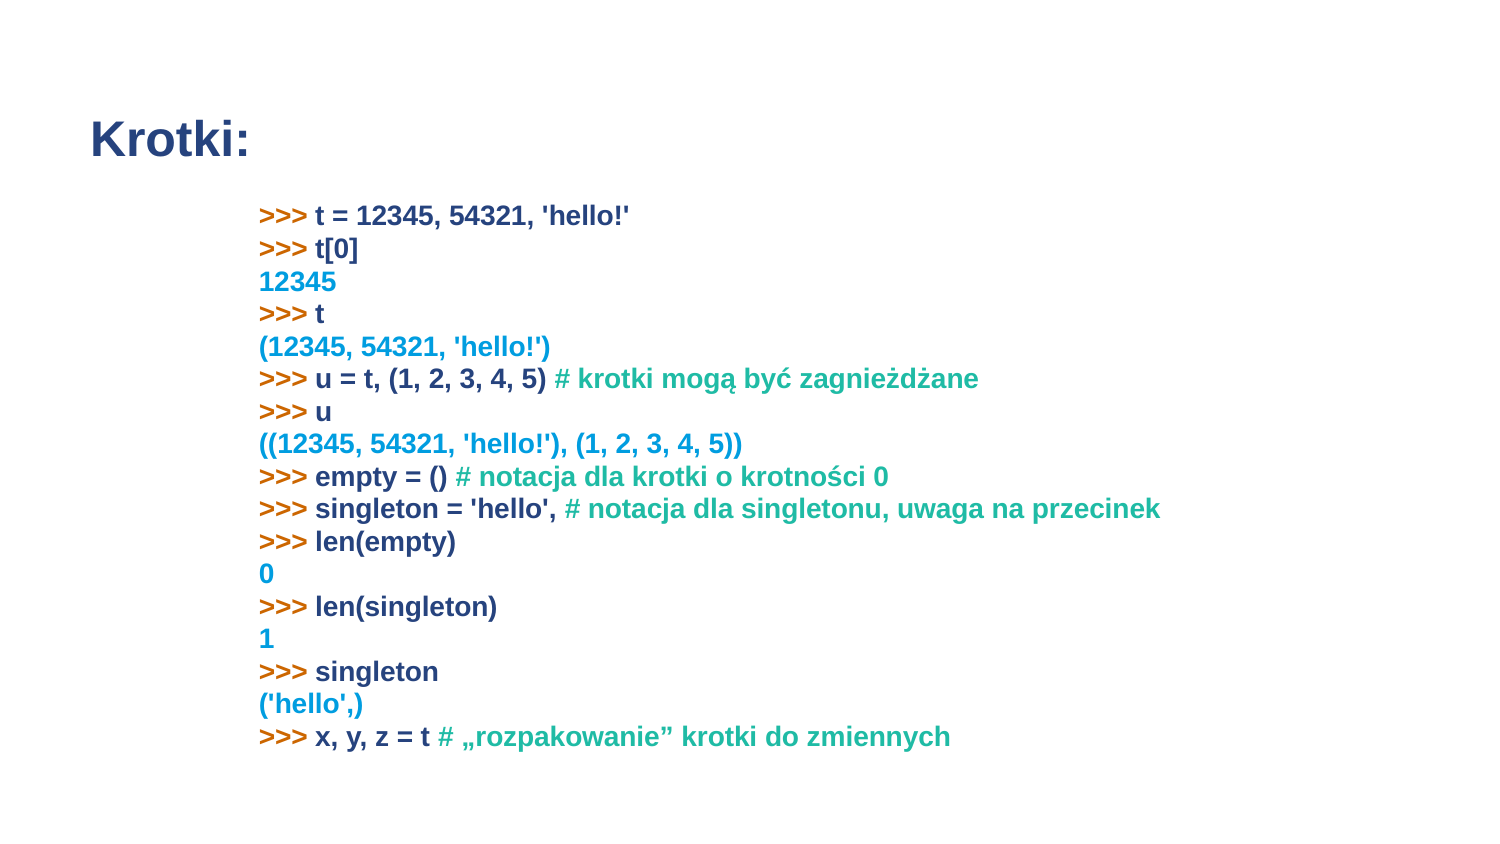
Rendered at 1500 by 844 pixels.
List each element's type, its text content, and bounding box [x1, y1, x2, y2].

title Krotki: [75, 33, 1425, 175]
list >>> t = 12345, 54321, 'hello!' >>> t[0] 12345 >>> t (12345, 54321, 'hello!') >>> u = t, (1, 2, 3, 4, 5) # krotki mogą być zagnieżdżane >>> u ((12345, 54321, 'hello!'), (1, 2, 3, 4, 5)) >>> empty = () # notacja dla krotki o krotności 0 >>> singleton = 'hello', # notacja dla singletonu, uwaga na przecinek >>> len(empty) 0 >>> len(singleton) 1 >>> singleton ('hello',) >>> x, y, z = t # „rozpakowanie” krotki do zmiennych [243, 196, 1257, 786]
